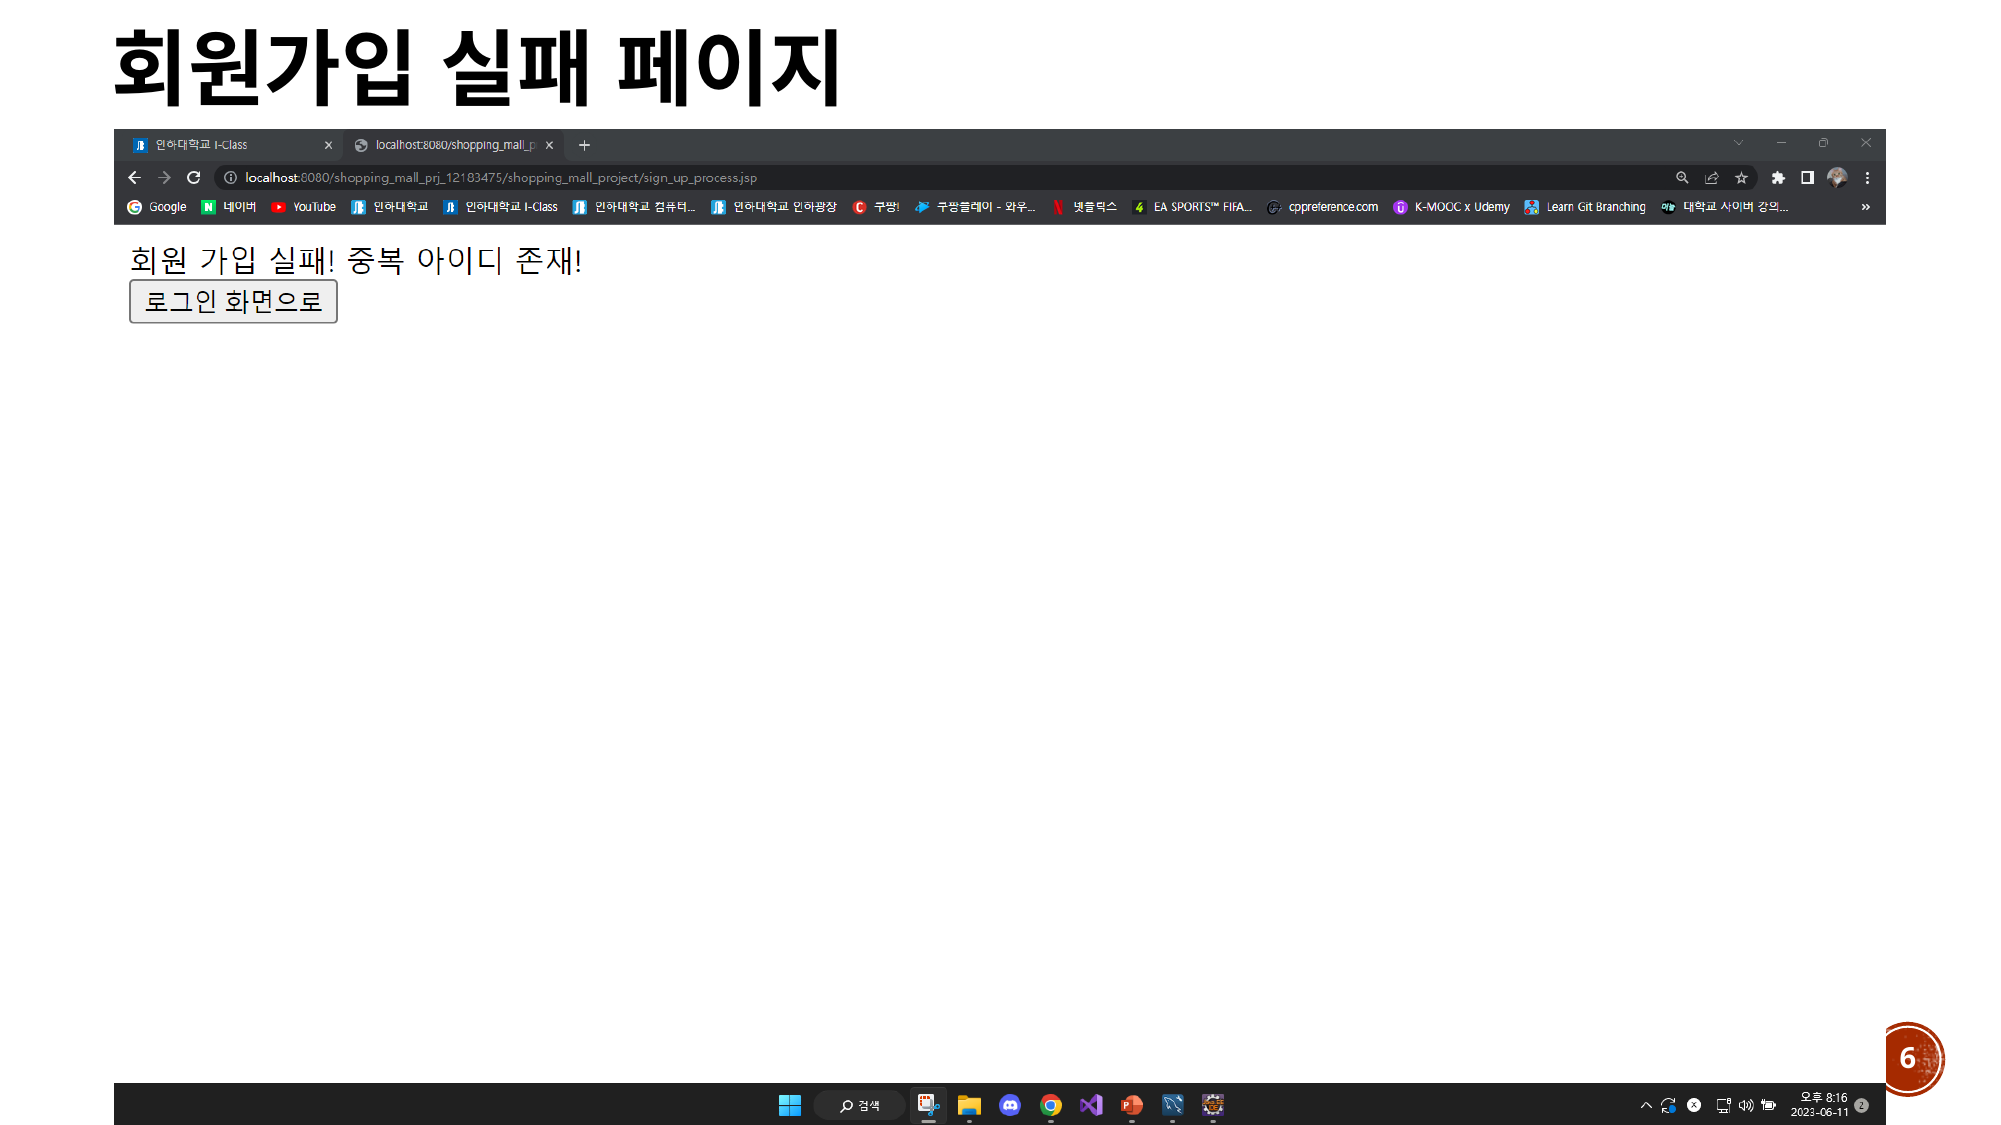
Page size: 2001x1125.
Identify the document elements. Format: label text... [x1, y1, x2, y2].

picture [114, 129, 1886, 1125]
title 회원가입 실패 페이지 [96, 0, 1747, 205]
slide_number 6 [1886, 1028, 1961, 1089]
